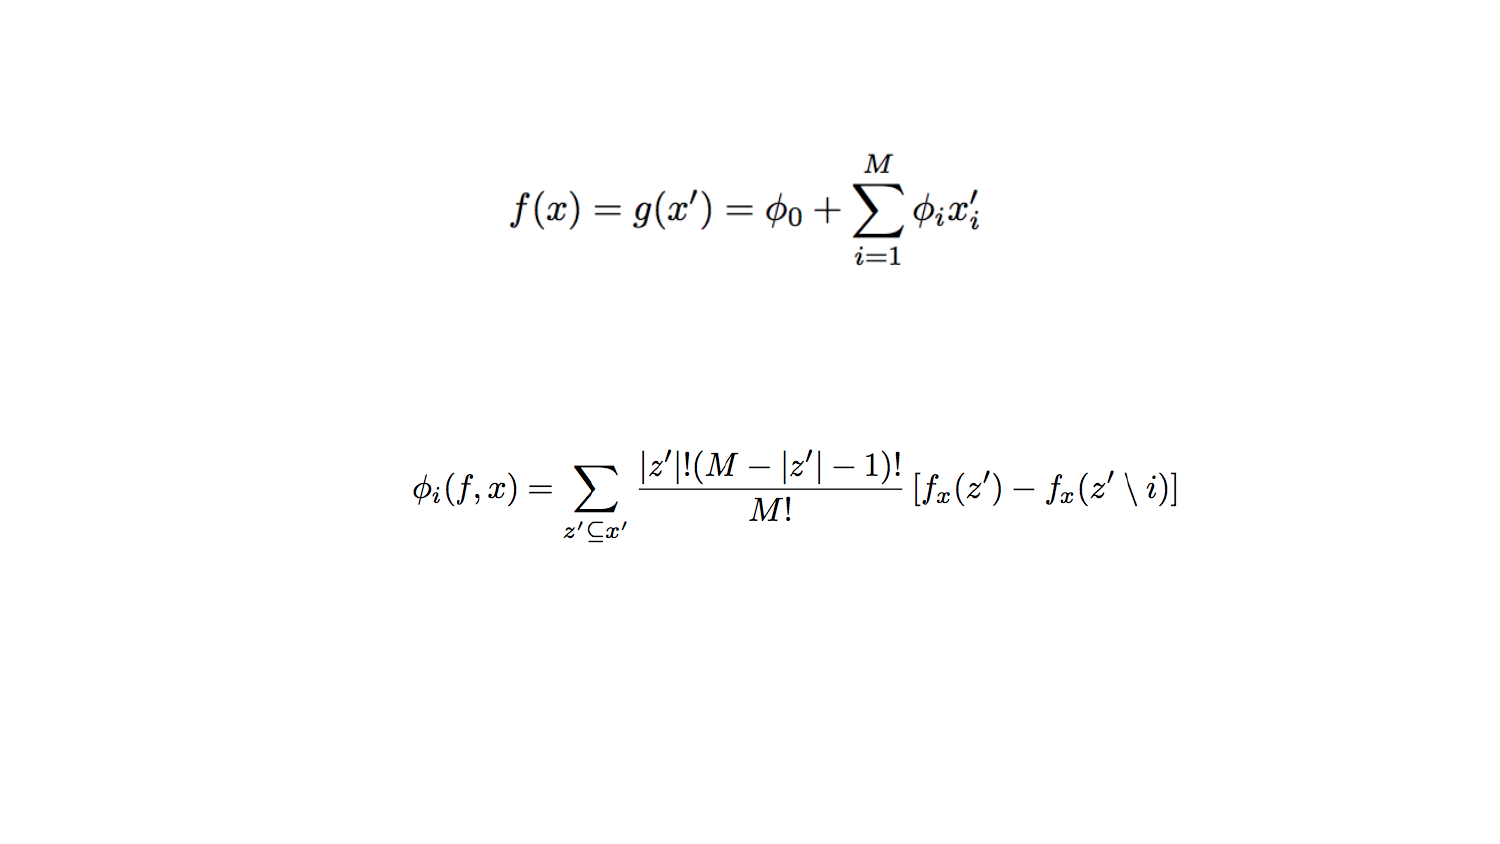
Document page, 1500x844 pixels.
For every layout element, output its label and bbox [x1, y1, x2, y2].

picture [391, 430, 1195, 554]
picture [480, 142, 1020, 273]
